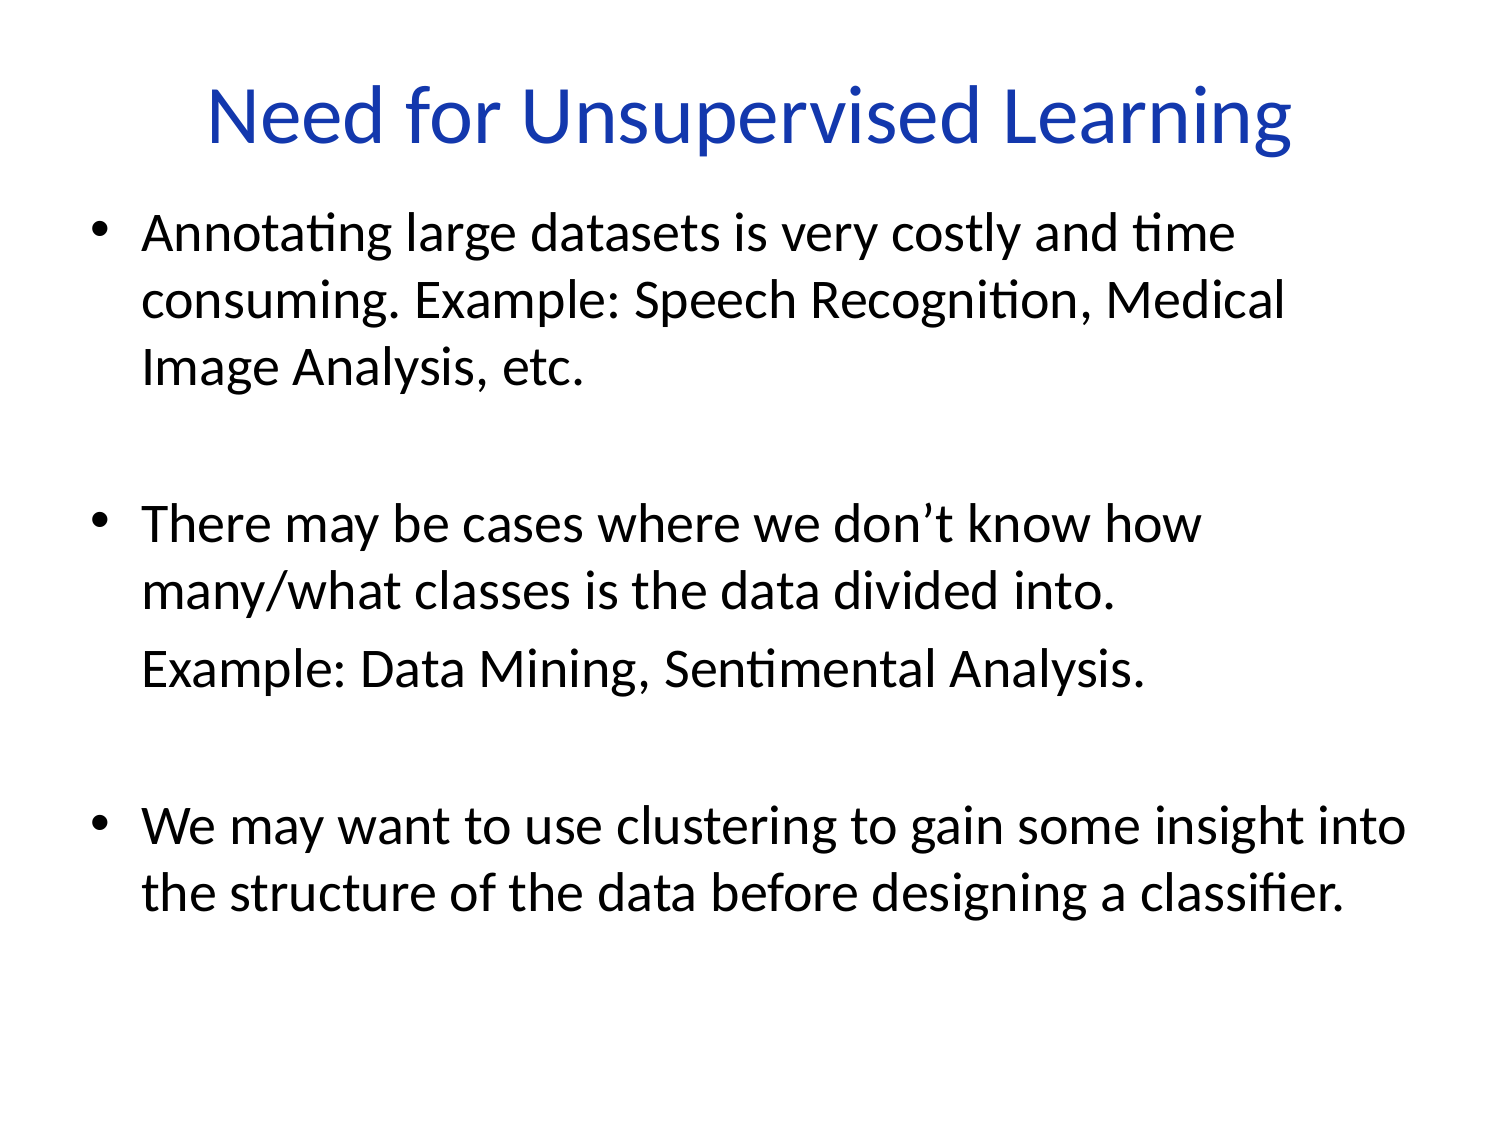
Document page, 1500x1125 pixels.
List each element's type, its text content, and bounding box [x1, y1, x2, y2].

title Need for Unsupervised Learning [75, 45, 1425, 175]
list Annotating large datasets is very costly and time consuming. Example: Speech Recognition, Medical Image Analysis, etc. There may be cases where we don’t know how many/what classes is the data divided into. Example: Data Mining, Sentimental Analysis. We may want to use clustering to gain some insight into the structure of the data before designing a classifier. [75, 187, 1425, 1005]
